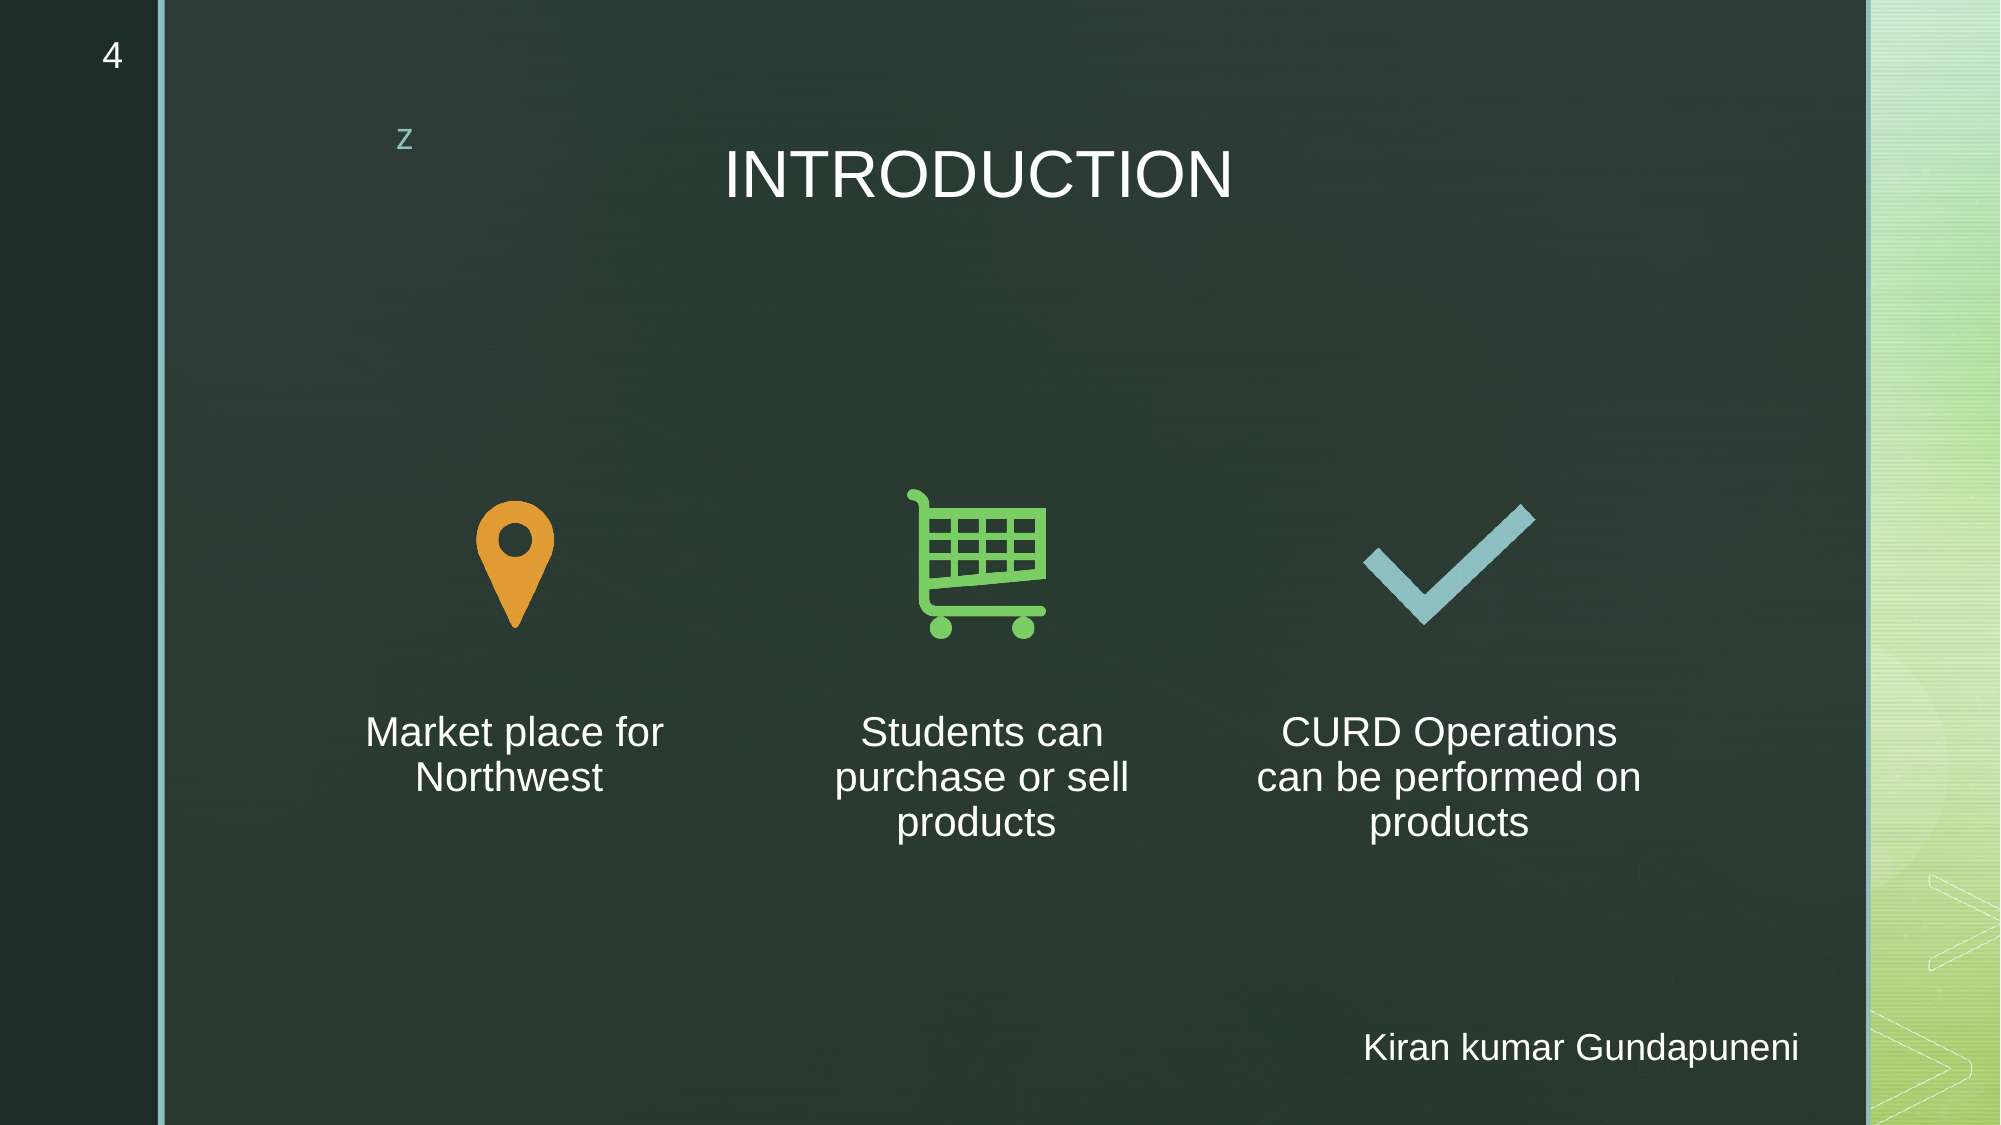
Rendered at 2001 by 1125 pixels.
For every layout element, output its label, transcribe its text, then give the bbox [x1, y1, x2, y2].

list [287, 388, 1677, 941]
text_box Kiran kumar Gundapuneni [1348, 1015, 1850, 1076]
picture [1871, 0, 2001, 1125]
title INTRODUCTION [428, 132, 1531, 310]
slide_number 4 [25, 26, 131, 80]
